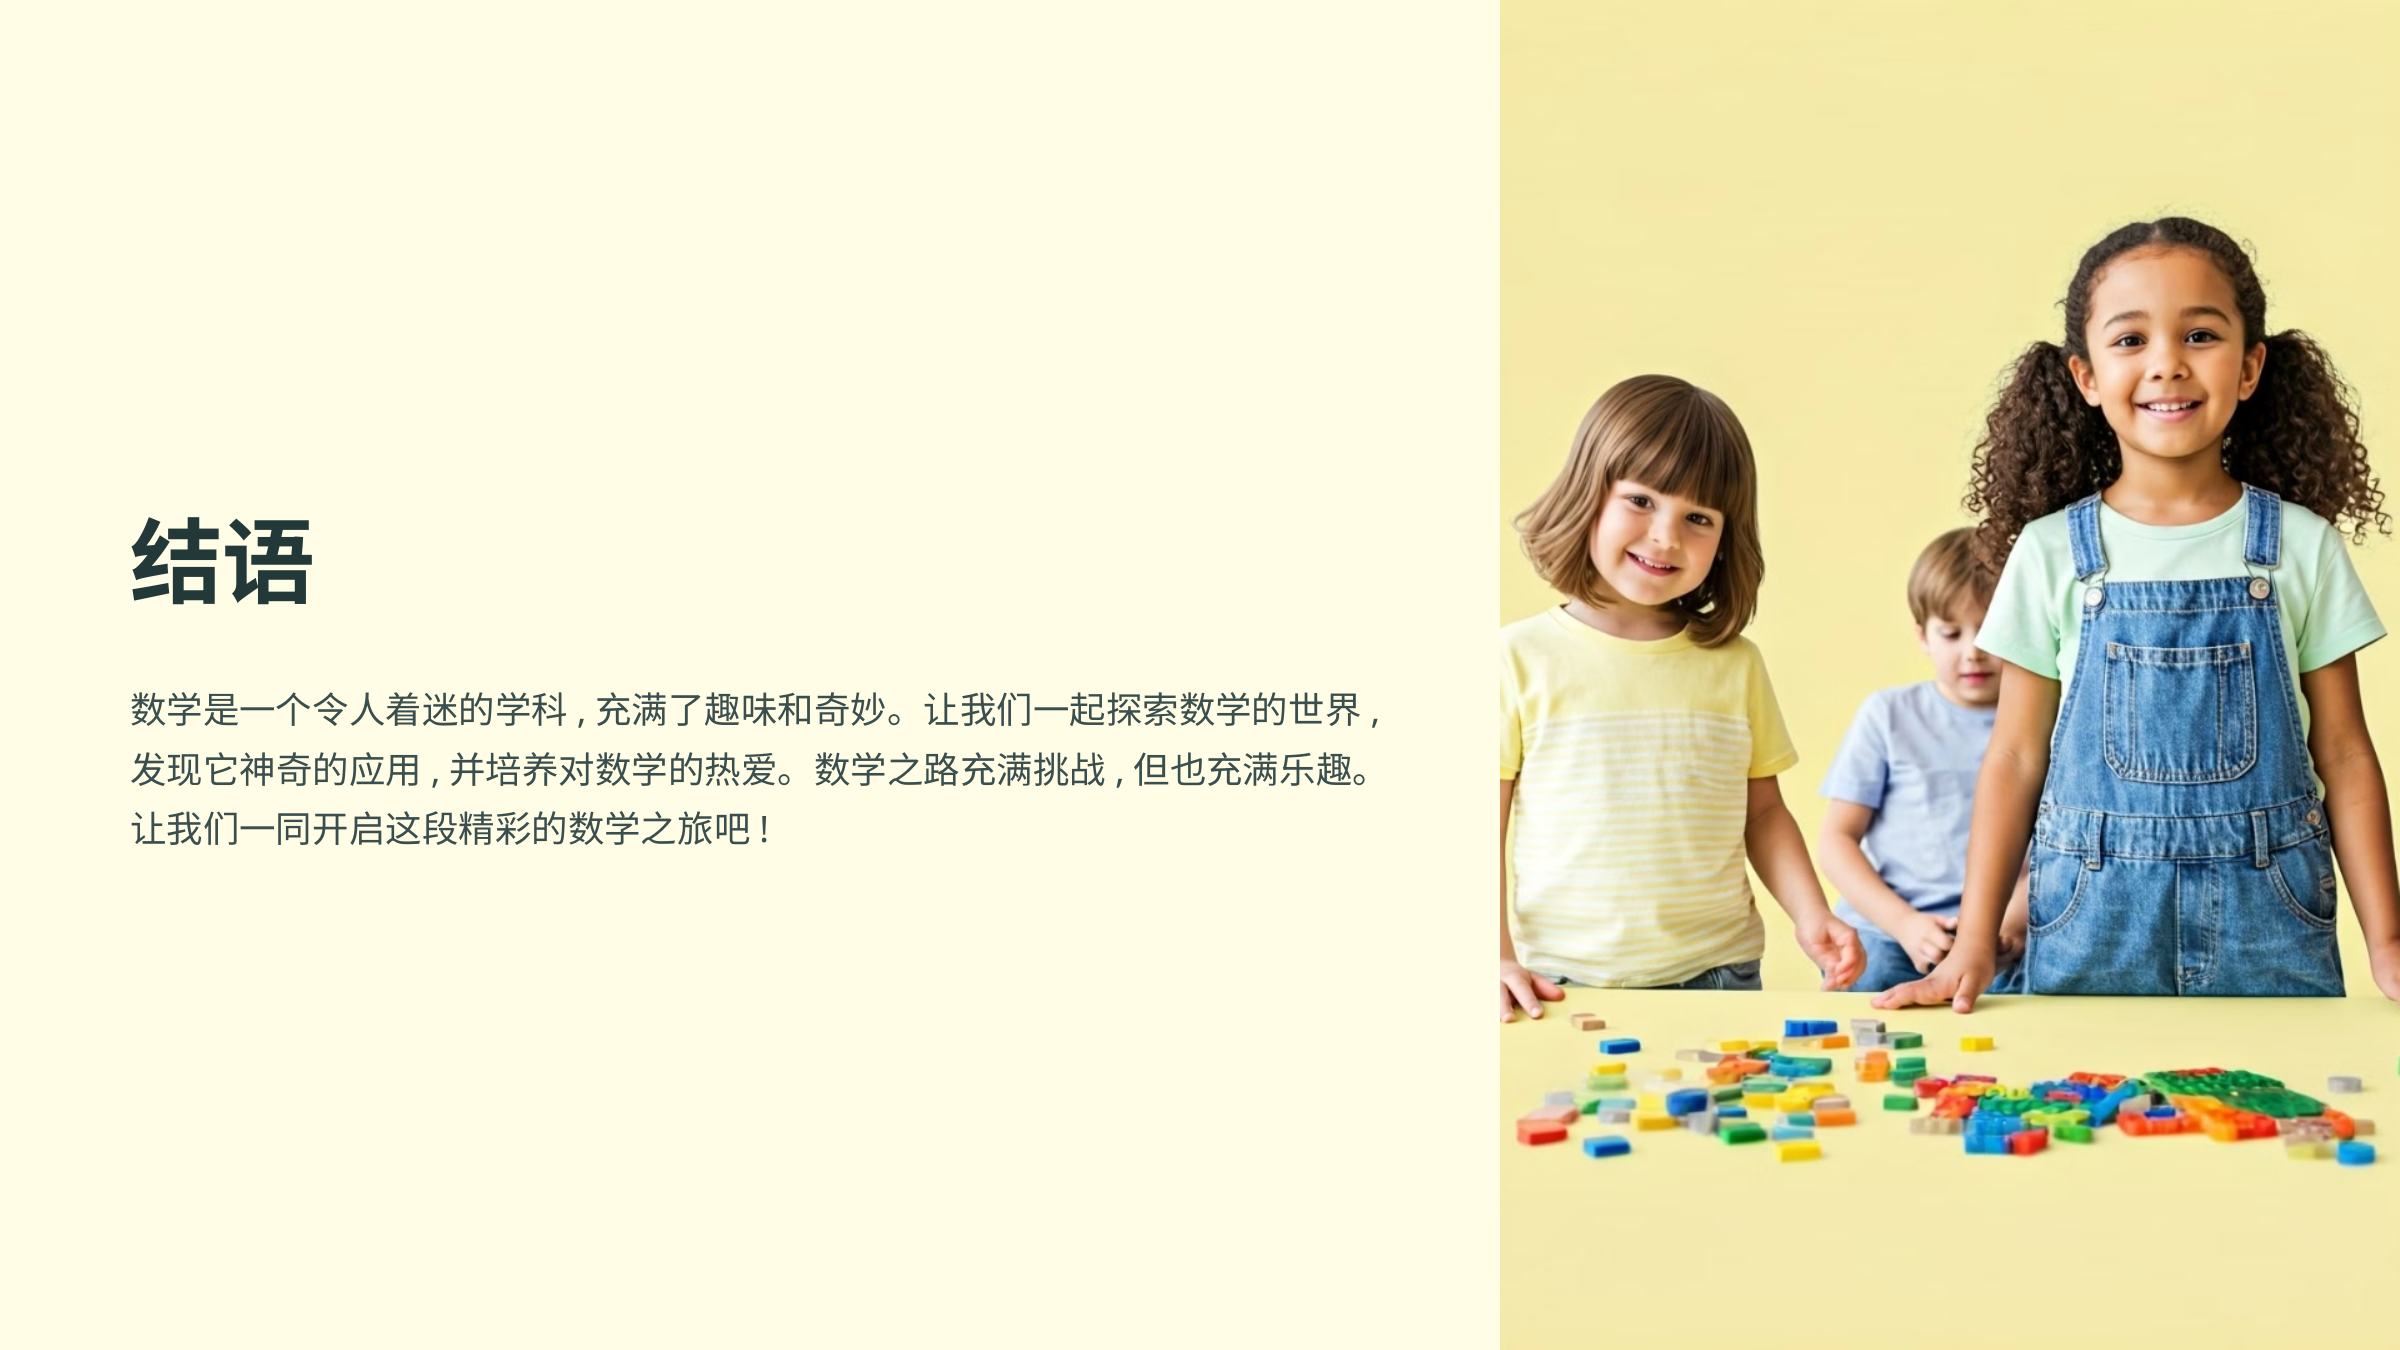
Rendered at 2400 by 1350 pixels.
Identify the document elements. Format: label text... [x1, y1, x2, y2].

text_box 数学是一个令人着迷的学科,充满了趣味和奇妙。让我们一起探索数学的世界,发现它神奇的应用,并培养对数学的热爱。数学之路充满挑战,但也充满乐趣。让我们一同开启这段精彩的数学之旅吧! [130, 671, 1370, 851]
picture [1499, 0, 2400, 1350]
text_box 结语 [130, 499, 1061, 616]
